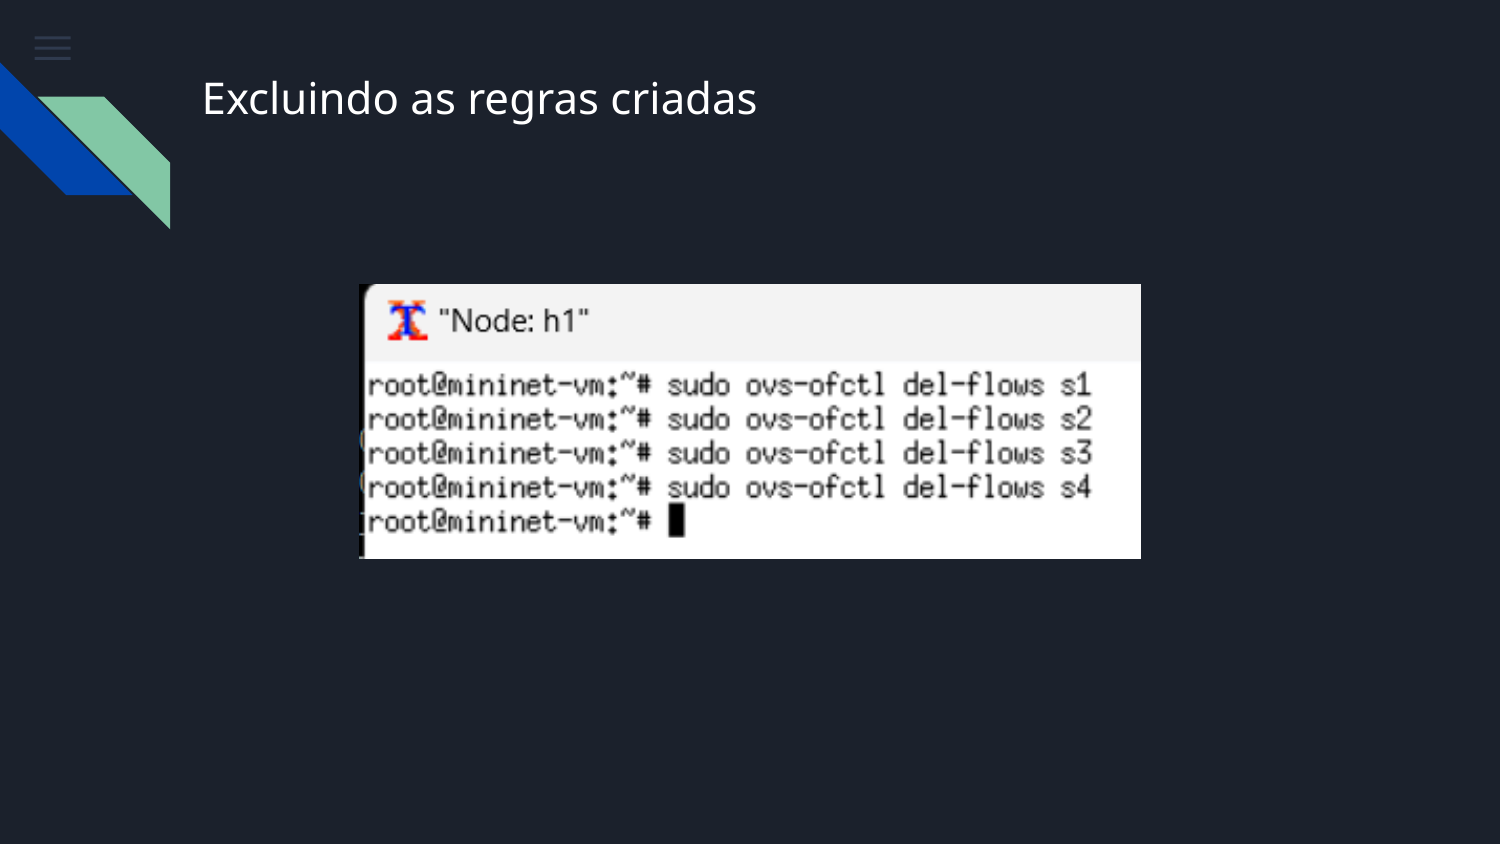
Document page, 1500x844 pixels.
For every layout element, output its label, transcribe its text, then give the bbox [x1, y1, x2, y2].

picture [359, 284, 1141, 560]
title Excluindo as regras criadas [186, 56, 1486, 207]
